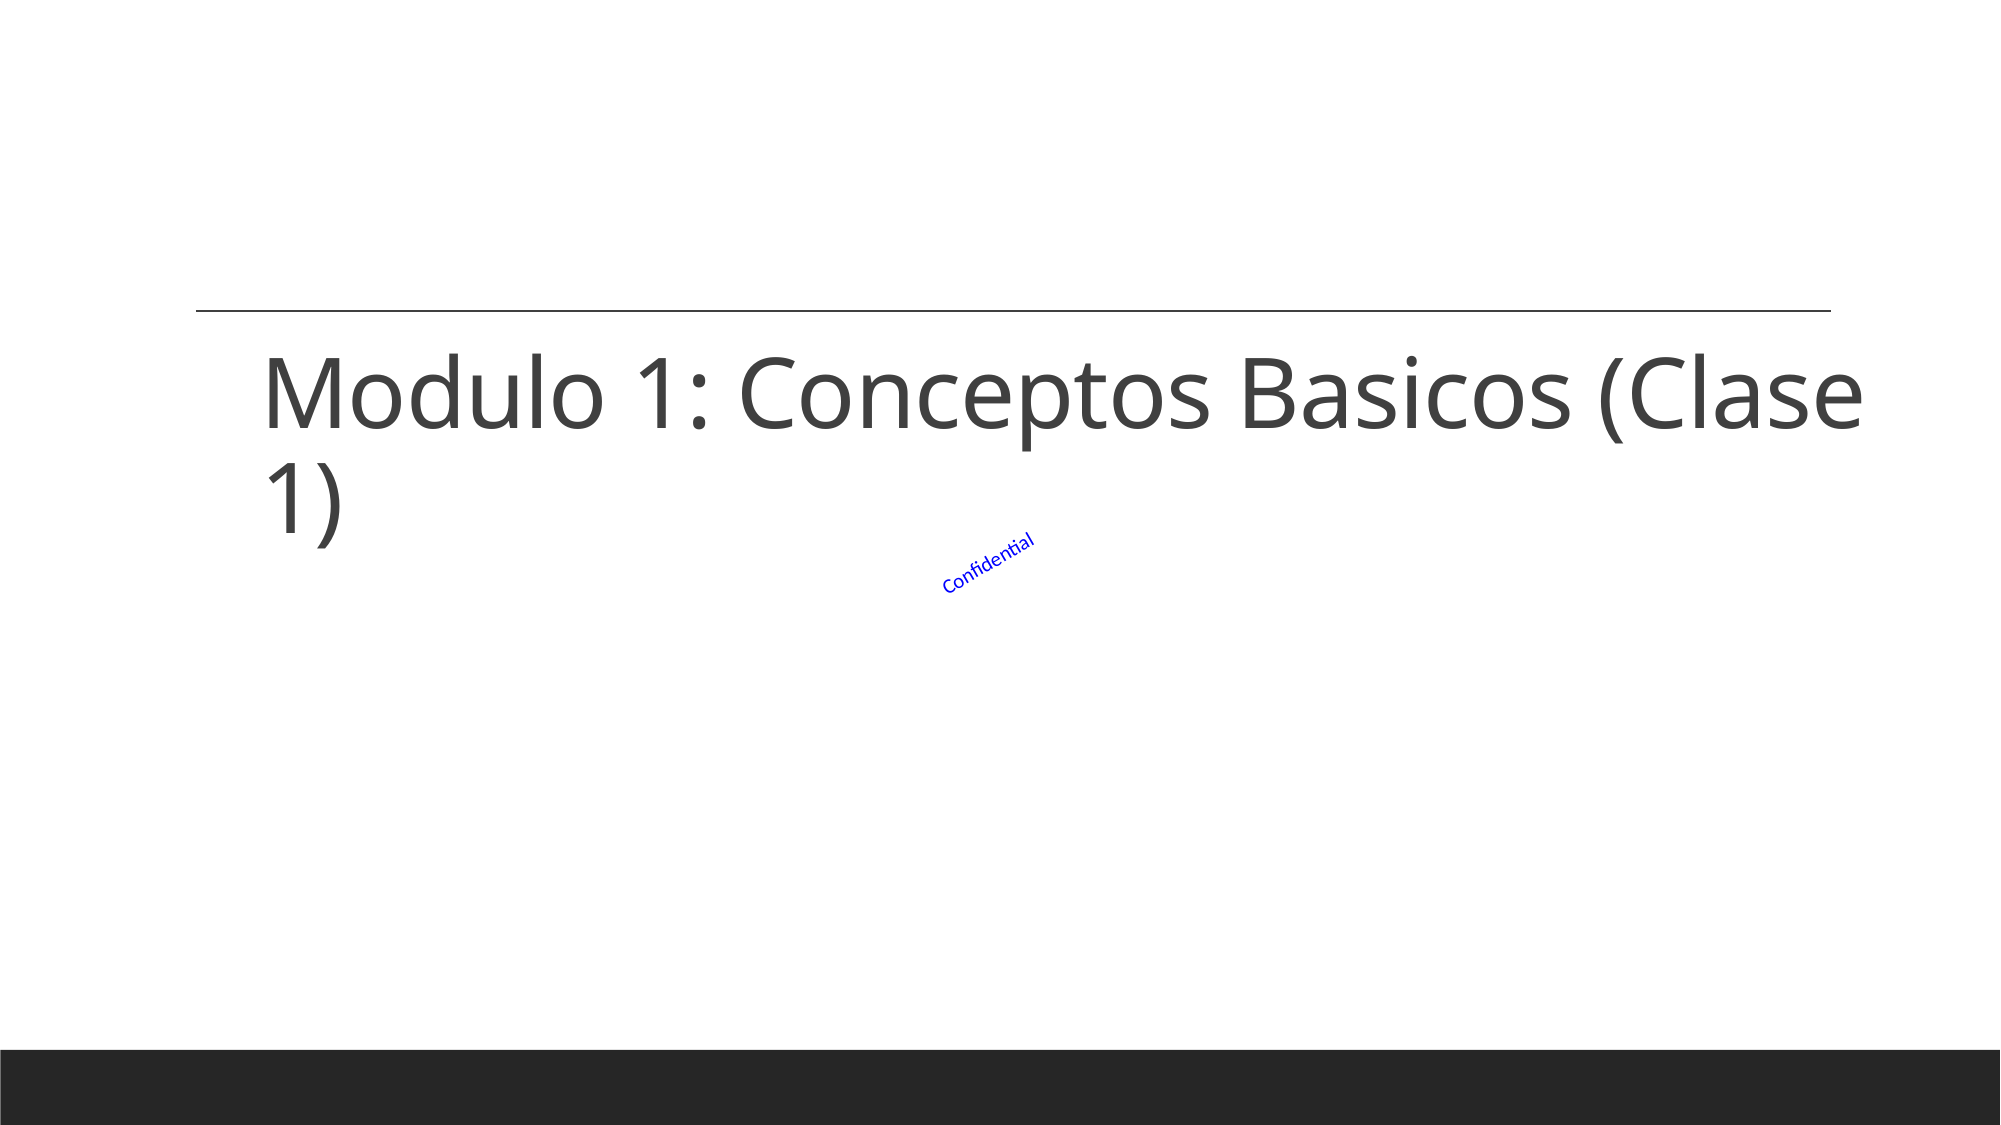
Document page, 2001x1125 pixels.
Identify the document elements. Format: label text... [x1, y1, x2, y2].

title Modulo 1: Conceptos Basicos (Clase 1) [244, 324, 1908, 563]
